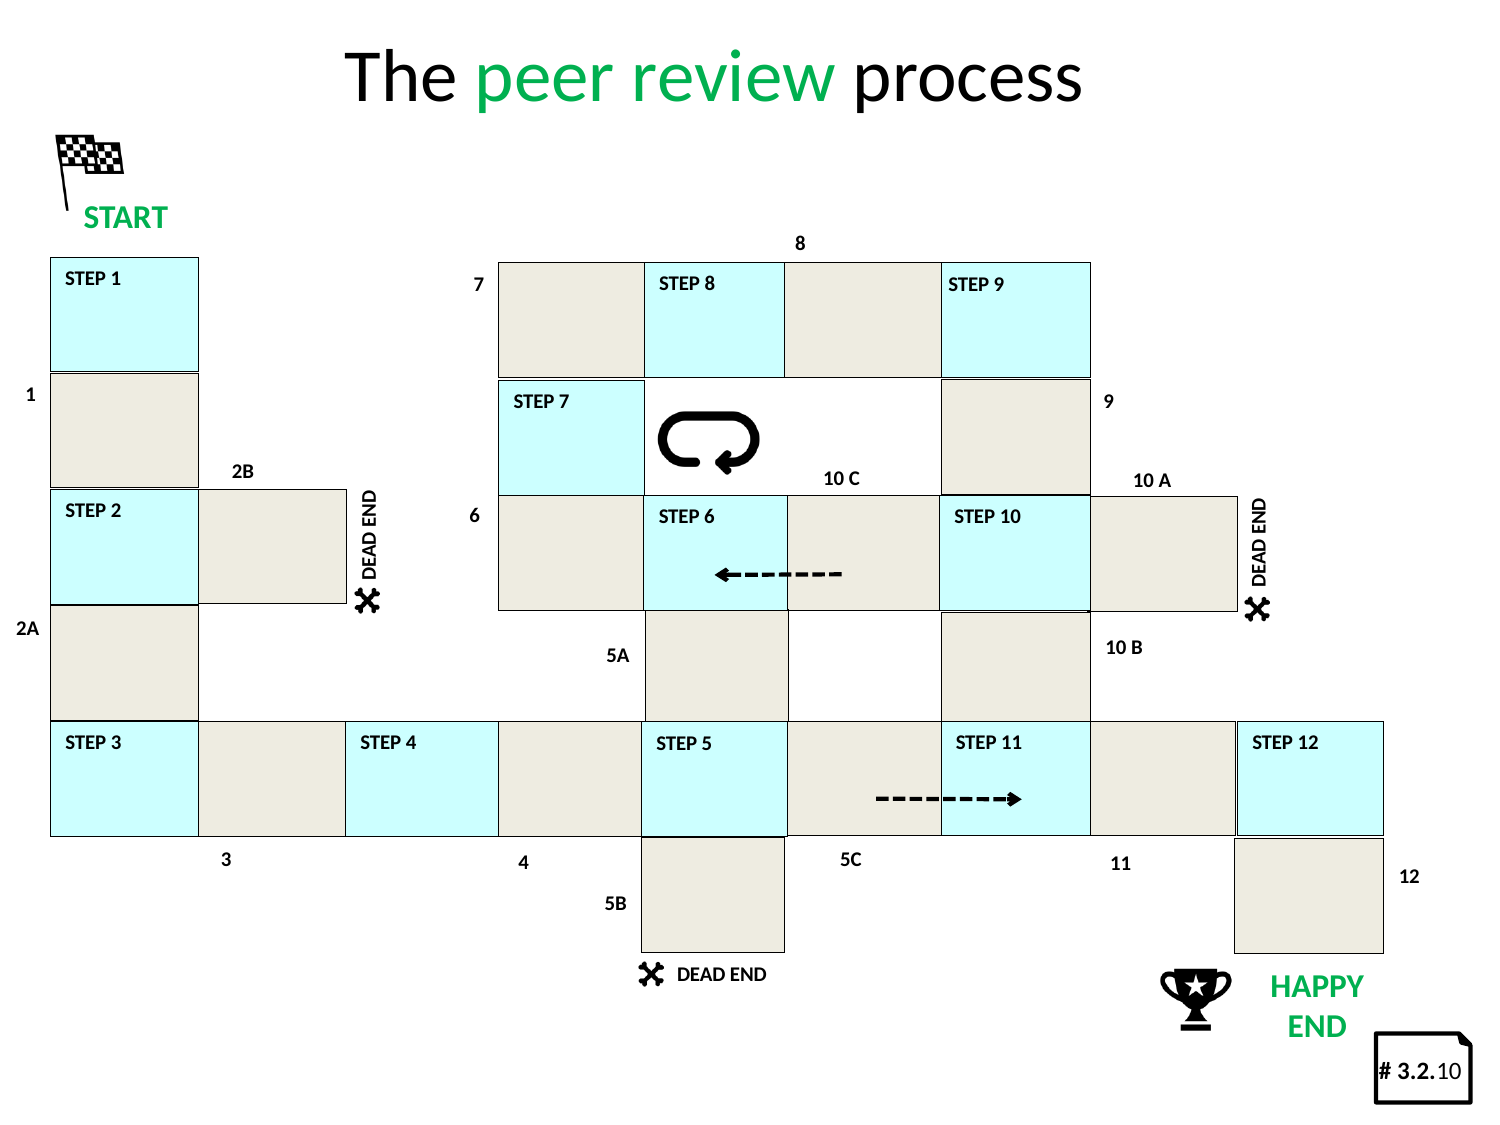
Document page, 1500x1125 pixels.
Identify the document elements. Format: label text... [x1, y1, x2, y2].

text_box HAPPY END [1250, 956, 1384, 1052]
text_box 9 [1095, 380, 1119, 421]
text_box 6 [454, 494, 499, 534]
text_box [788, 721, 941, 836]
text_box STEP 9 [942, 262, 1091, 378]
text_box DEAD END [662, 953, 791, 994]
text_box [1234, 838, 1384, 954]
text_box 10 C [808, 457, 885, 498]
text_box STEP 6 [643, 499, 788, 611]
text_box 10 A [1118, 458, 1195, 499]
text_box [645, 609, 789, 721]
text_box START [54, 188, 197, 243]
text_box 4 [510, 841, 533, 882]
text_box STEP 4 [345, 721, 499, 837]
picture [351, 586, 383, 615]
text_box 5A [591, 634, 647, 674]
text_box 10 B [1090, 626, 1167, 666]
text_box 1 [17, 373, 41, 414]
text_box 5B [589, 882, 645, 923]
text_box [499, 721, 642, 837]
text_box STEP 5 [642, 721, 788, 837]
text_box DEAD END [1237, 473, 1278, 600]
text_box [50, 605, 199, 721]
text_box 5C [825, 837, 881, 878]
text_box STEP 7 [498, 380, 645, 495]
text_box [641, 837, 785, 953]
text_box [199, 721, 345, 837]
text_box [784, 262, 942, 378]
text_box 11 [1095, 841, 1157, 882]
text_box STEP 1 [50, 257, 199, 372]
text_box [941, 612, 1091, 721]
picture [636, 959, 667, 988]
text_box [1373, 1092, 1473, 1105]
text_box 7 [465, 262, 489, 303]
text_box [1087, 496, 1237, 612]
text_box 3 [212, 838, 236, 879]
text_box [498, 262, 644, 378]
text_box [1091, 721, 1236, 836]
text_box [788, 495, 939, 611]
text_box STEP 11 [941, 721, 1091, 836]
picture [1242, 595, 1273, 624]
text_box STEP 10 [939, 495, 1091, 611]
text_box STEP 2 [50, 489, 199, 605]
text_box 2B [217, 450, 273, 490]
text_box DEAD END [347, 466, 388, 591]
text_box [199, 489, 347, 604]
text_box 8 [787, 222, 811, 262]
text_box 12 [1383, 855, 1447, 895]
text_box [1373, 1031, 1473, 1046]
picture [1155, 963, 1237, 1036]
text_box [50, 373, 199, 488]
text_box [498, 495, 643, 611]
text_box The peer review process [98, 19, 1331, 124]
text_box [941, 379, 1091, 495]
picture [39, 129, 138, 217]
text_box # 3.2.10 [1364, 1046, 1489, 1092]
text_box 2A [1, 607, 57, 648]
text_box STEP 8 [644, 262, 784, 378]
picture [635, 390, 785, 497]
text_box STEP 12 [1237, 721, 1384, 836]
text_box STEP 3 [50, 721, 199, 837]
